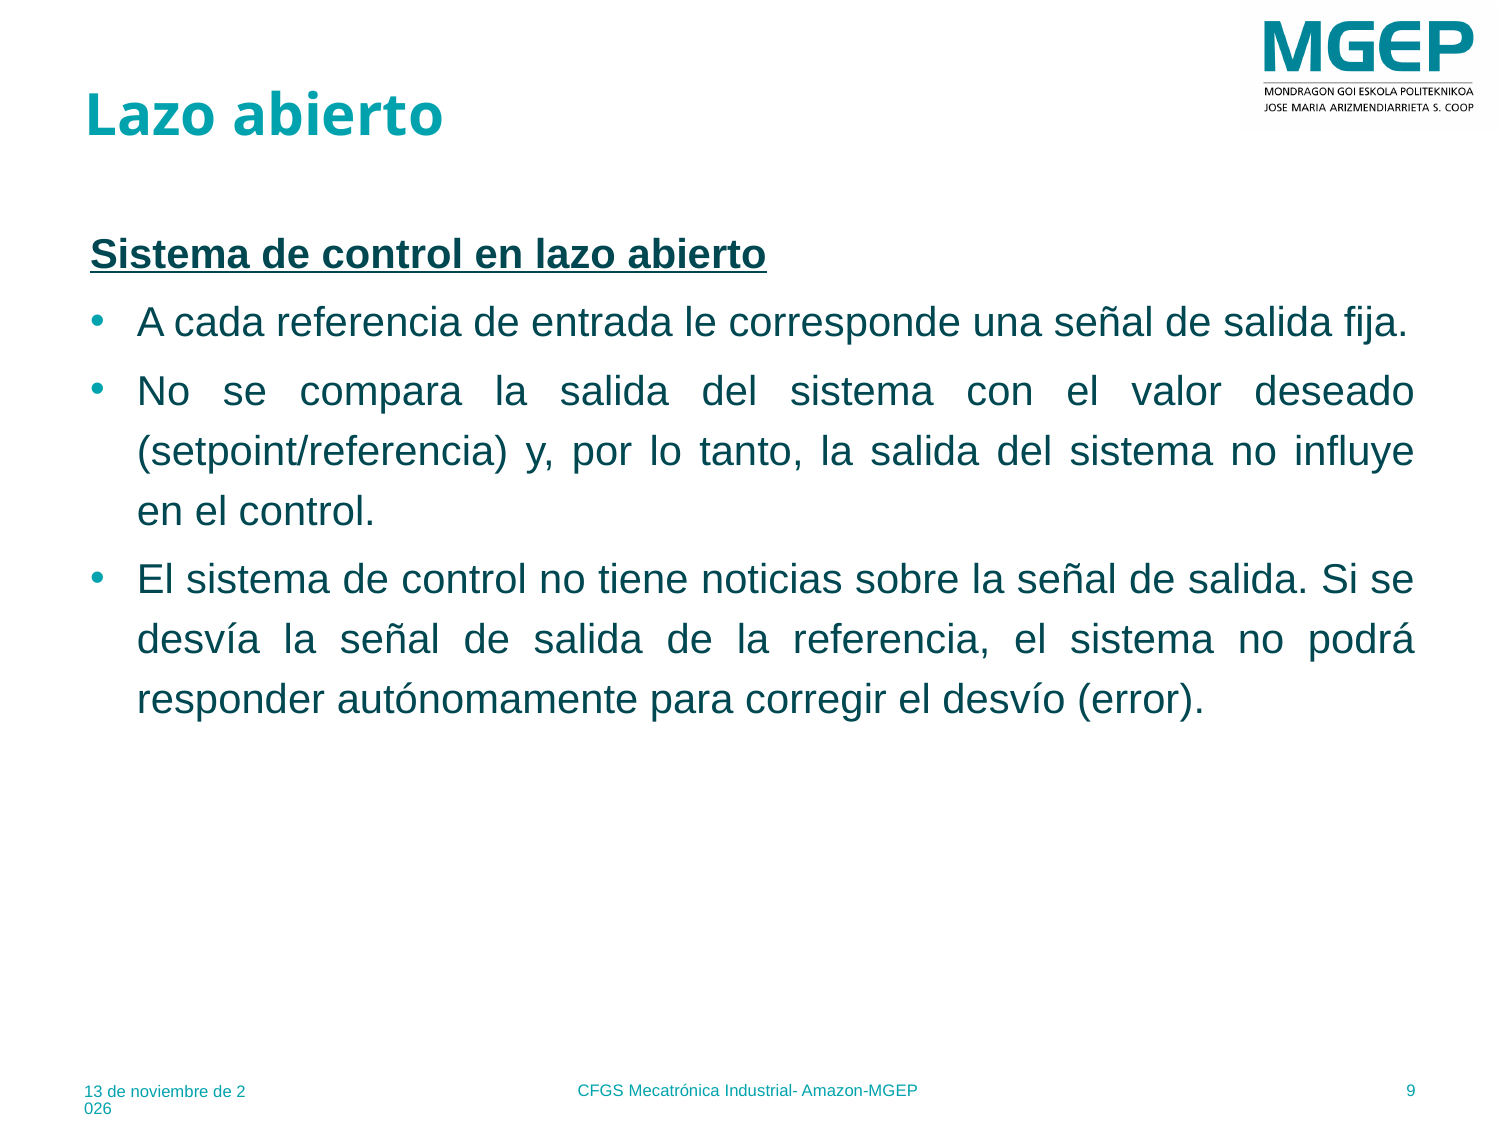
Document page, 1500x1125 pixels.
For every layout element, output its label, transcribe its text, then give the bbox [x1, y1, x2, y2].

picture [1239, 1, 1498, 131]
list Sistema de control en lazo abierto A cada referencia de entrada le corresponde una señal de salida fija. No se compara la salida del sistema con el valor deseado (setpoint/referencia) y, por lo tanto, la salida del sistema no influye en el control. El sistema de control no tiene noticias sobre la señal de salida. Si se desvía la señal de salida de la referencia, el sistema no podrá responder autónomamente para corregir el desvío (error). [0, 209, 1431, 999]
footer CFGS Mecatrónica Industrial- Amazon-MGEP [356, 1059, 1140, 1120]
slide_number 9 [1248, 1059, 1431, 1120]
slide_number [69, 1060, 263, 1121]
title Lazo abierto [69, 77, 1327, 148]
